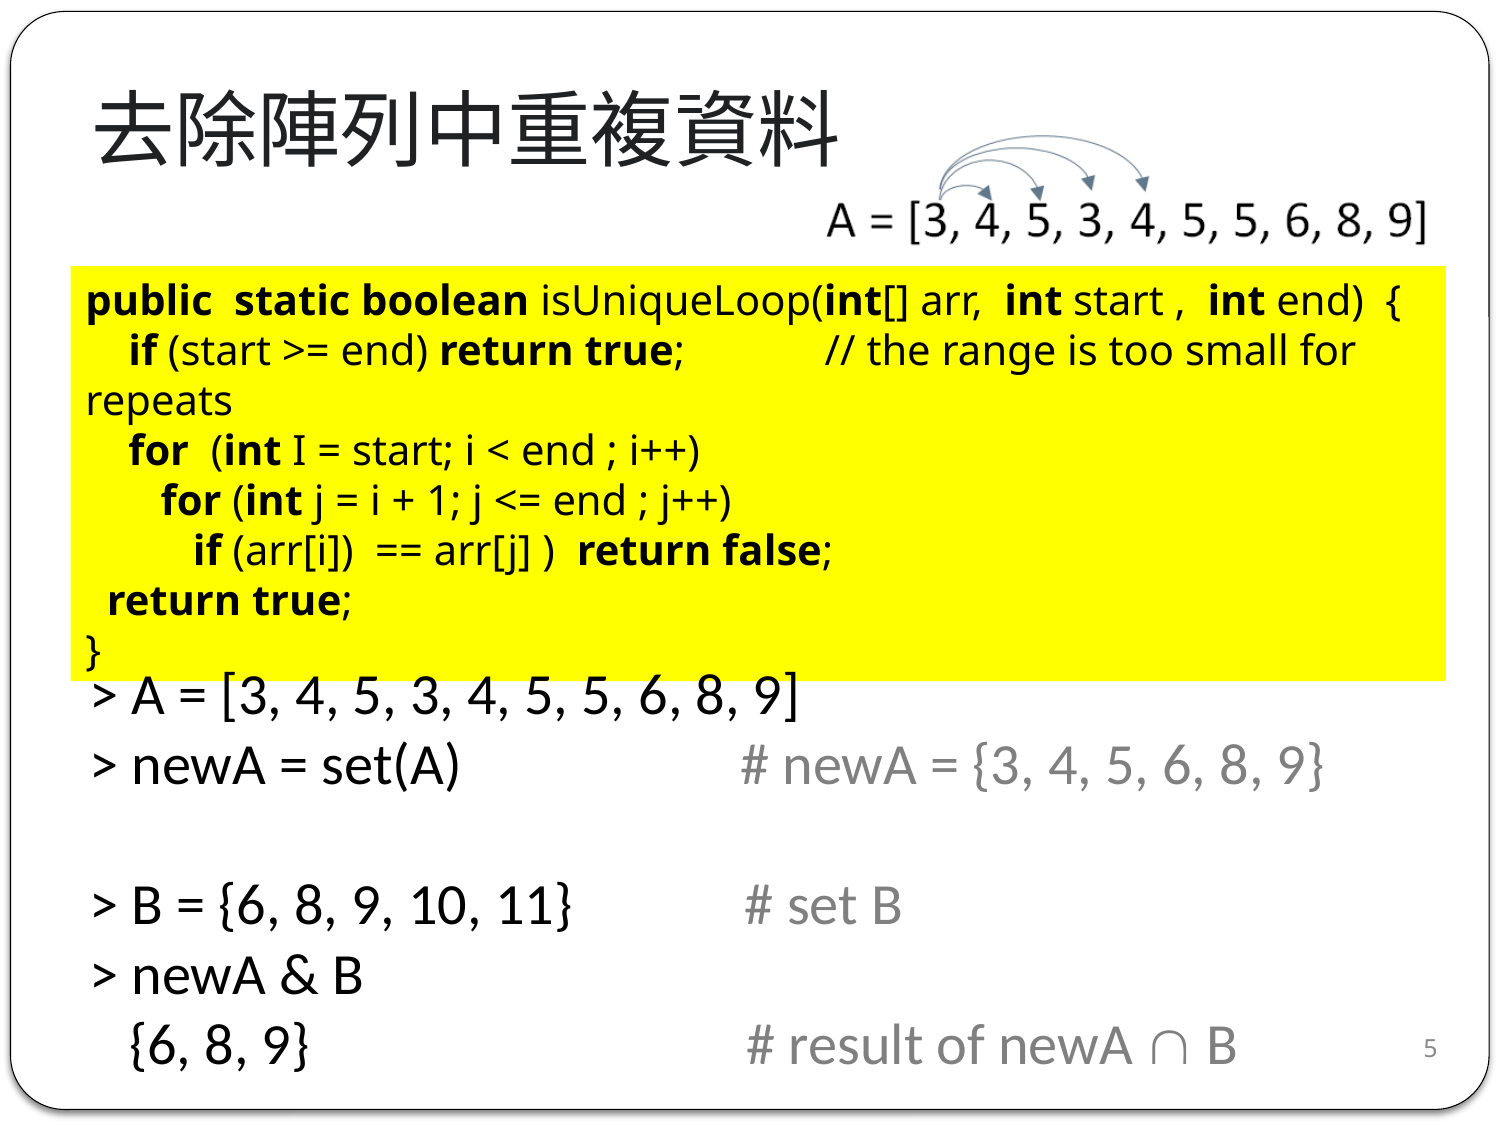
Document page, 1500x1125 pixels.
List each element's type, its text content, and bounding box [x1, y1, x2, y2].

picture [814, 122, 1431, 252]
text_box > A = [3, 4, 5, 3, 4, 5, 5, 6, 8, 9] > newA = set(A) # newA = {3, 4, 5, 6, 8, 9} > B = {6, 8, 9, 10, 11} # set B > newA & B {6, 8, 9} # result of newA  B [74, 649, 1393, 1084]
text_box public static boolean isUniqueLoop(int[] arr, int start , int end) { if (start >= end) return true; // the range is too small for repeats for (int I = start; i < end ; i++) for (int j = i + 1; j <= end ; j++) if (arr[i]) == arr[j] ) return false; return true; } [70, 266, 1446, 682]
title 去除陣列中重複資料 [76, 48, 931, 193]
slide_number 4 [1393, 1012, 1468, 1088]
